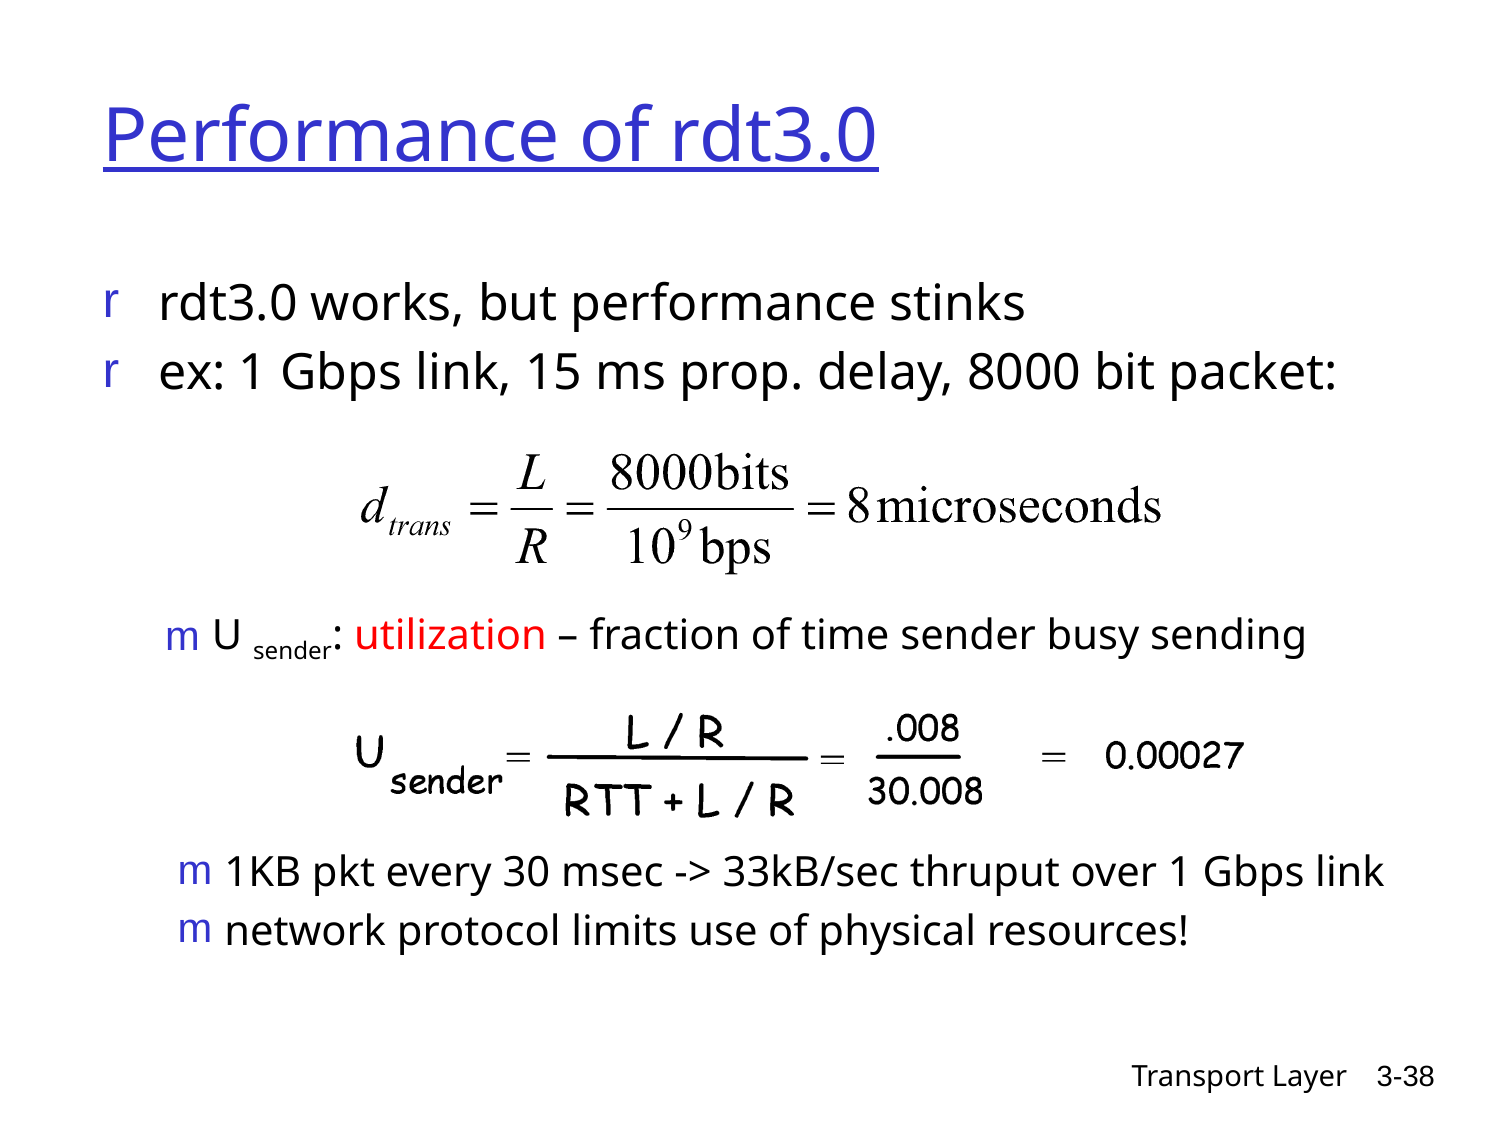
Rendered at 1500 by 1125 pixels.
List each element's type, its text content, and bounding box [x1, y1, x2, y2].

picture [324, 687, 1309, 841]
text_box Transport Layer [887, 1049, 1339, 1125]
picture [352, 438, 1172, 583]
text_box 1KB pkt every 30 msec -> 33kB/sec thruput over 1 Gbps link network protocol limits use of physical resources! [87, 837, 1461, 916]
title Performance of rdt3.0 [87, 37, 1363, 225]
text_box 3-38 [1339, 1049, 1450, 1125]
text_box U sender: utilization – fraction of time sender busy sending [75, 600, 1449, 679]
list rdt3.0 works, but performance stinks ex: 1 Gbps link, 15 ms prop. delay, 8000 bit packet: [87, 262, 1461, 425]
